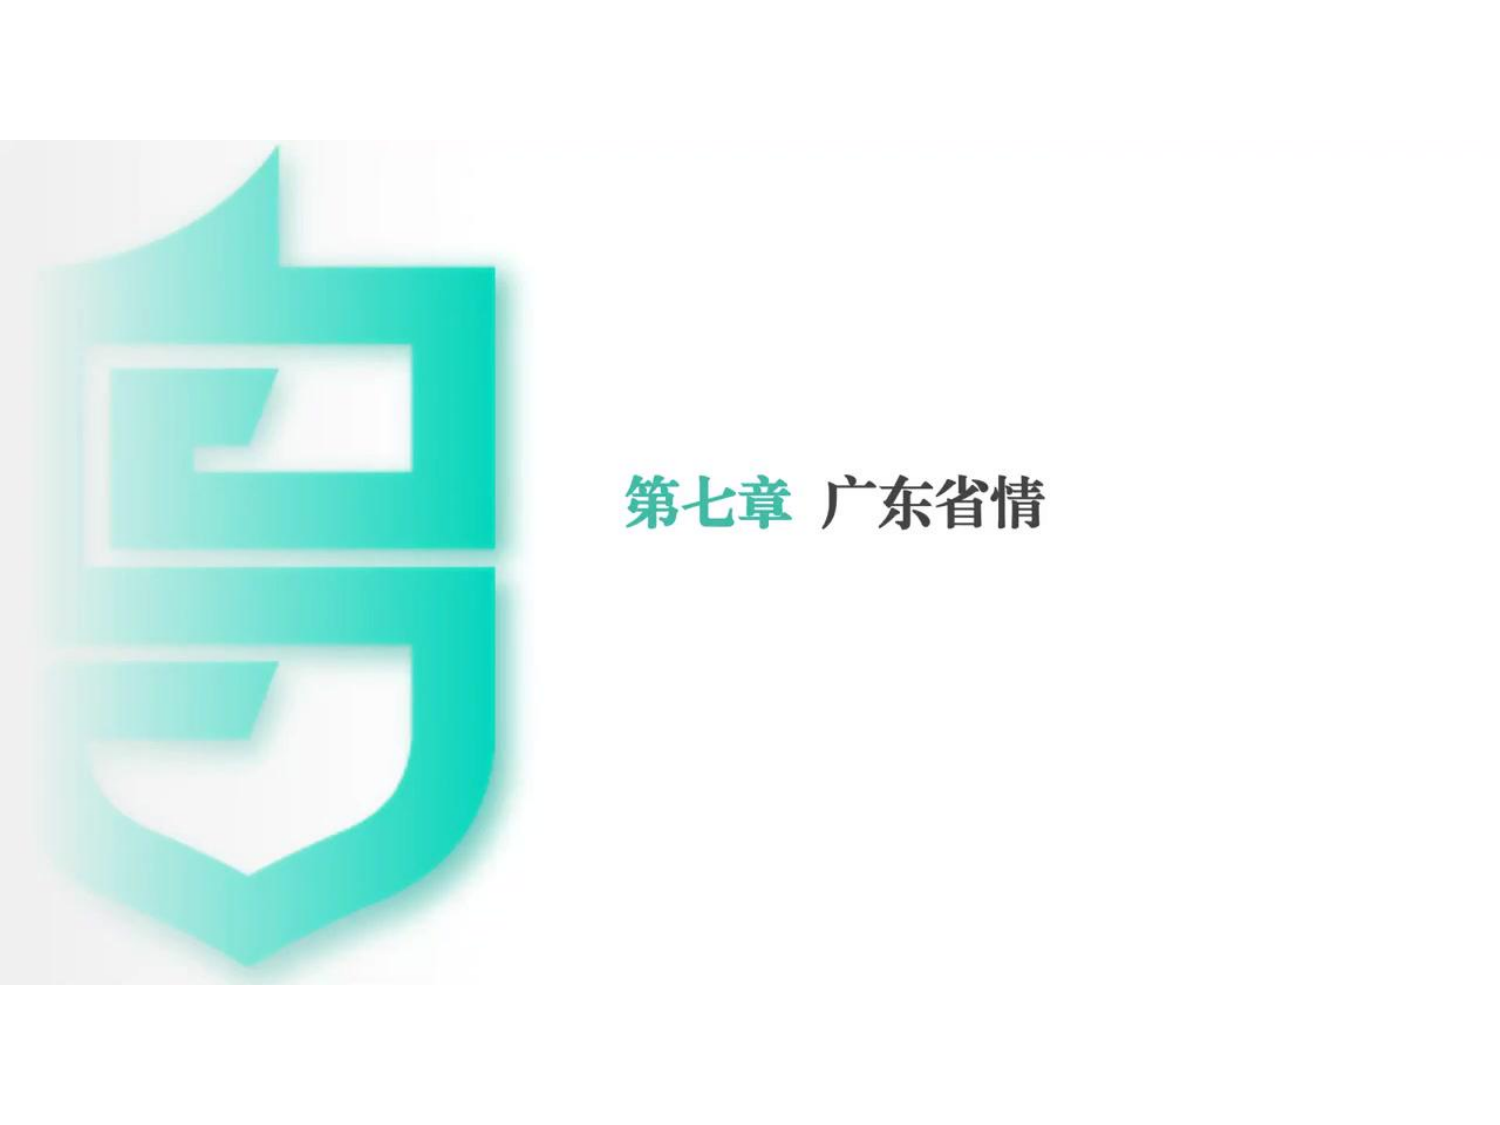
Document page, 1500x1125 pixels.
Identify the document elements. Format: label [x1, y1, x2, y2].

picture [0, 140, 1500, 985]
